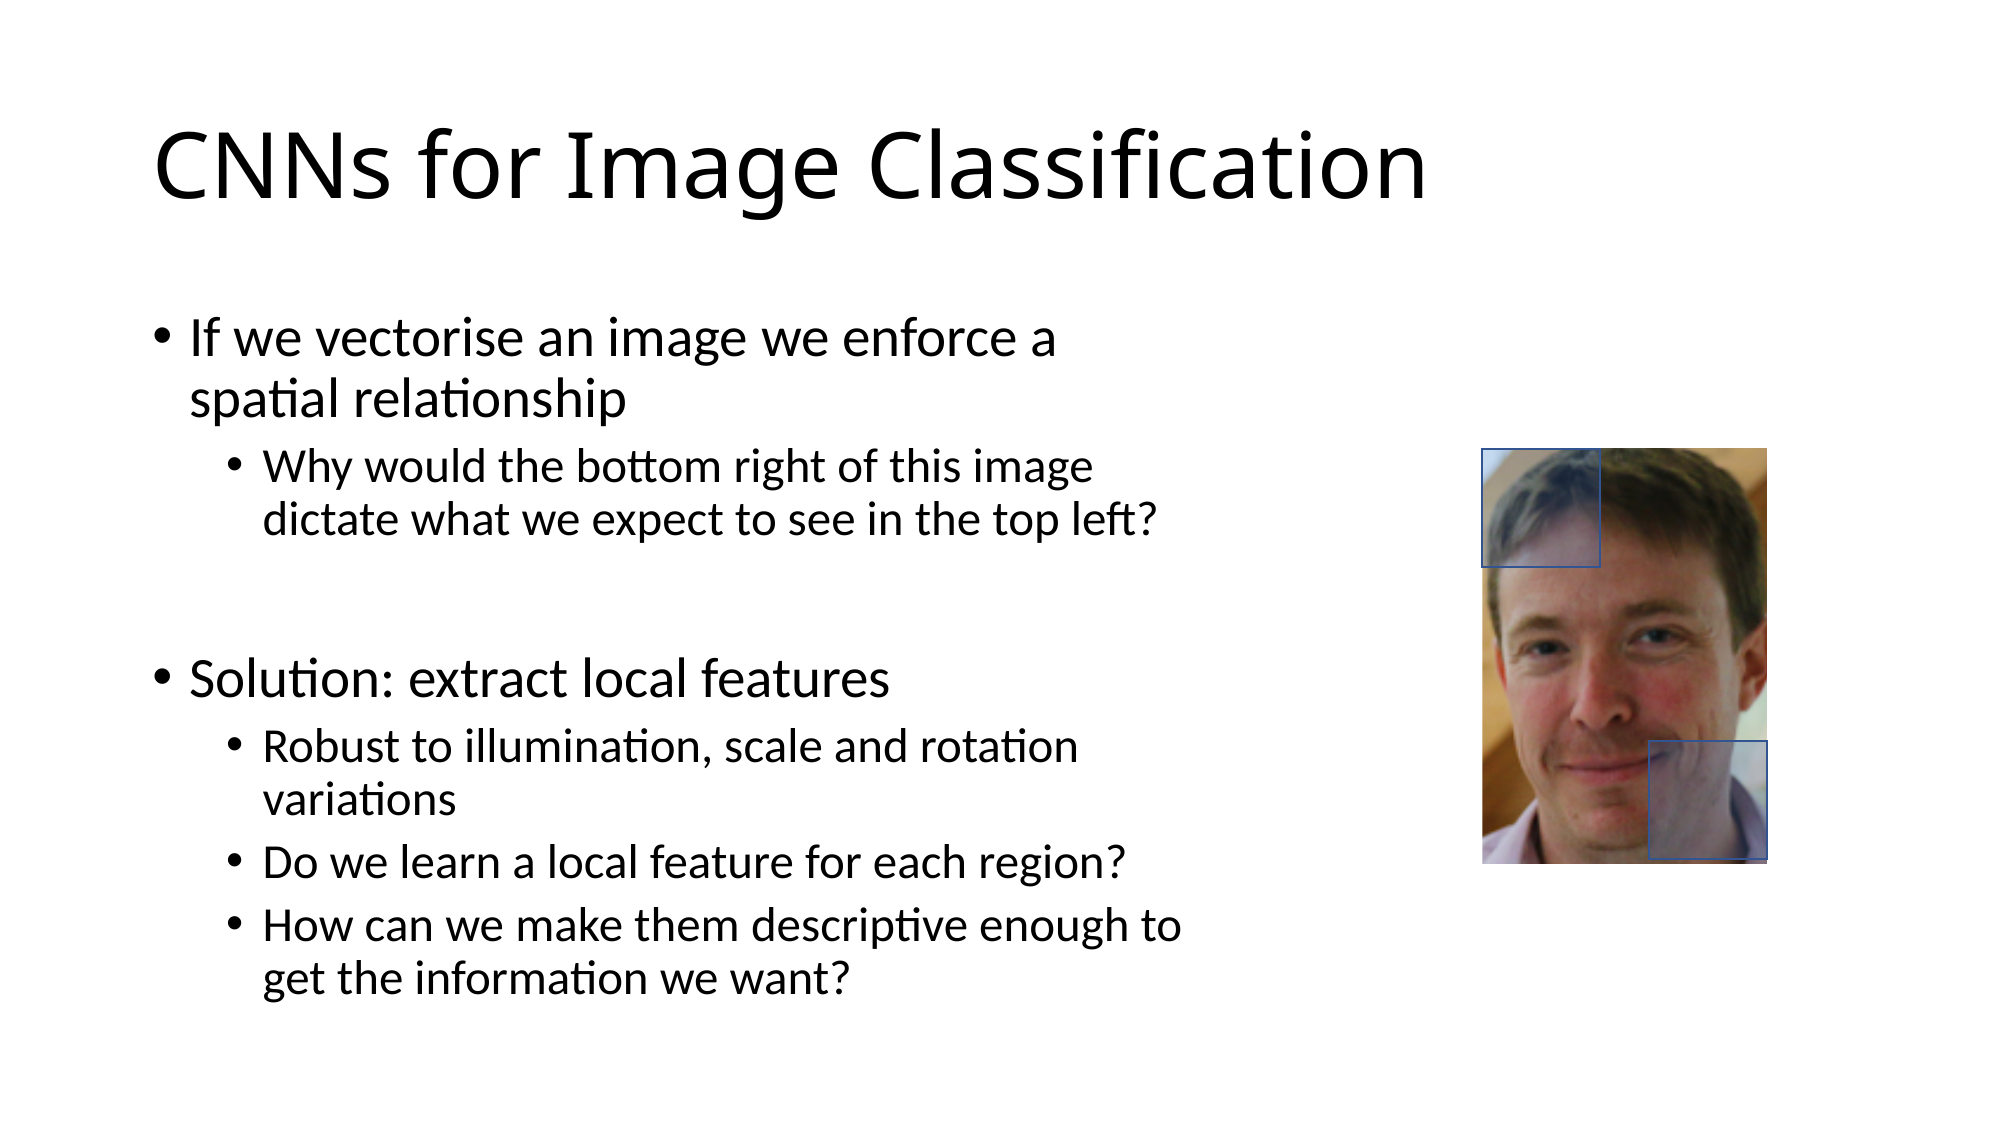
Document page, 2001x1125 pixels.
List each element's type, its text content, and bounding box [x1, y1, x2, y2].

picture [1482, 448, 1768, 864]
list If we vectorise an image we enforce a spatial relationship Why would the bottom right of this image dictate what we expect to see in the top left? Solution: extract local features Robust to illumination, scale and rotation variations Do we learn a local feature for each region? How can we make them descriptive enough to get the information we want? [137, 299, 1213, 1014]
title CNNs for Image Classification [137, 59, 1863, 278]
